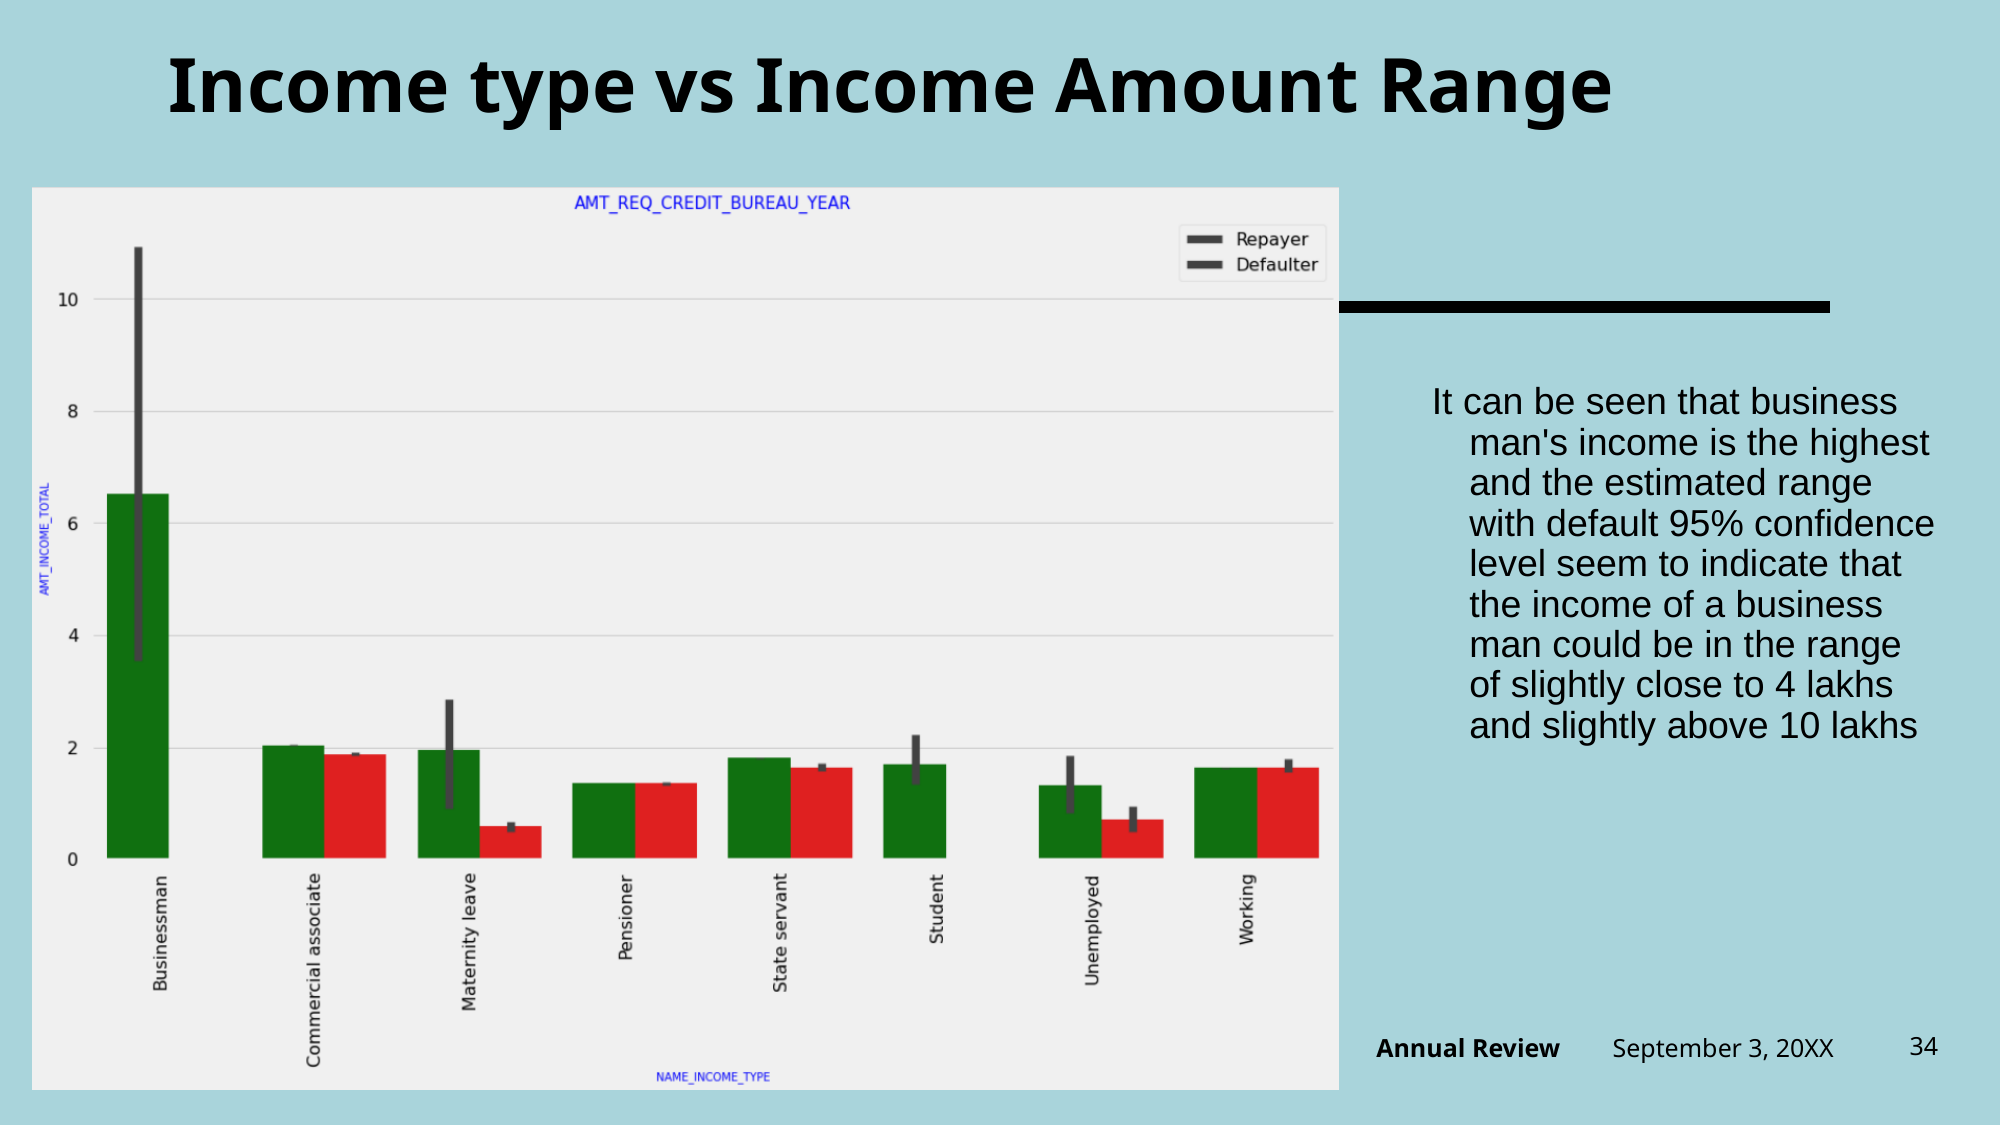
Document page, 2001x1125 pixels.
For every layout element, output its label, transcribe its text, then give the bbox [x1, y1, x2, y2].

title Income type vs Income Amount Range [168, 23, 1693, 129]
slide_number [1612, 1032, 1863, 1063]
slide_number 34 [1885, 1032, 1954, 1063]
picture [31, 187, 1339, 1090]
list It can be seen that business man's income is the highest and the estimated range with default 95% confidence level seem to indicate that the income of a business man could be in the range of slightly close to 4 lakhs and slightly above 10 lakhs [1417, 375, 1954, 880]
footer Annual Review [1361, 1032, 1602, 1063]
